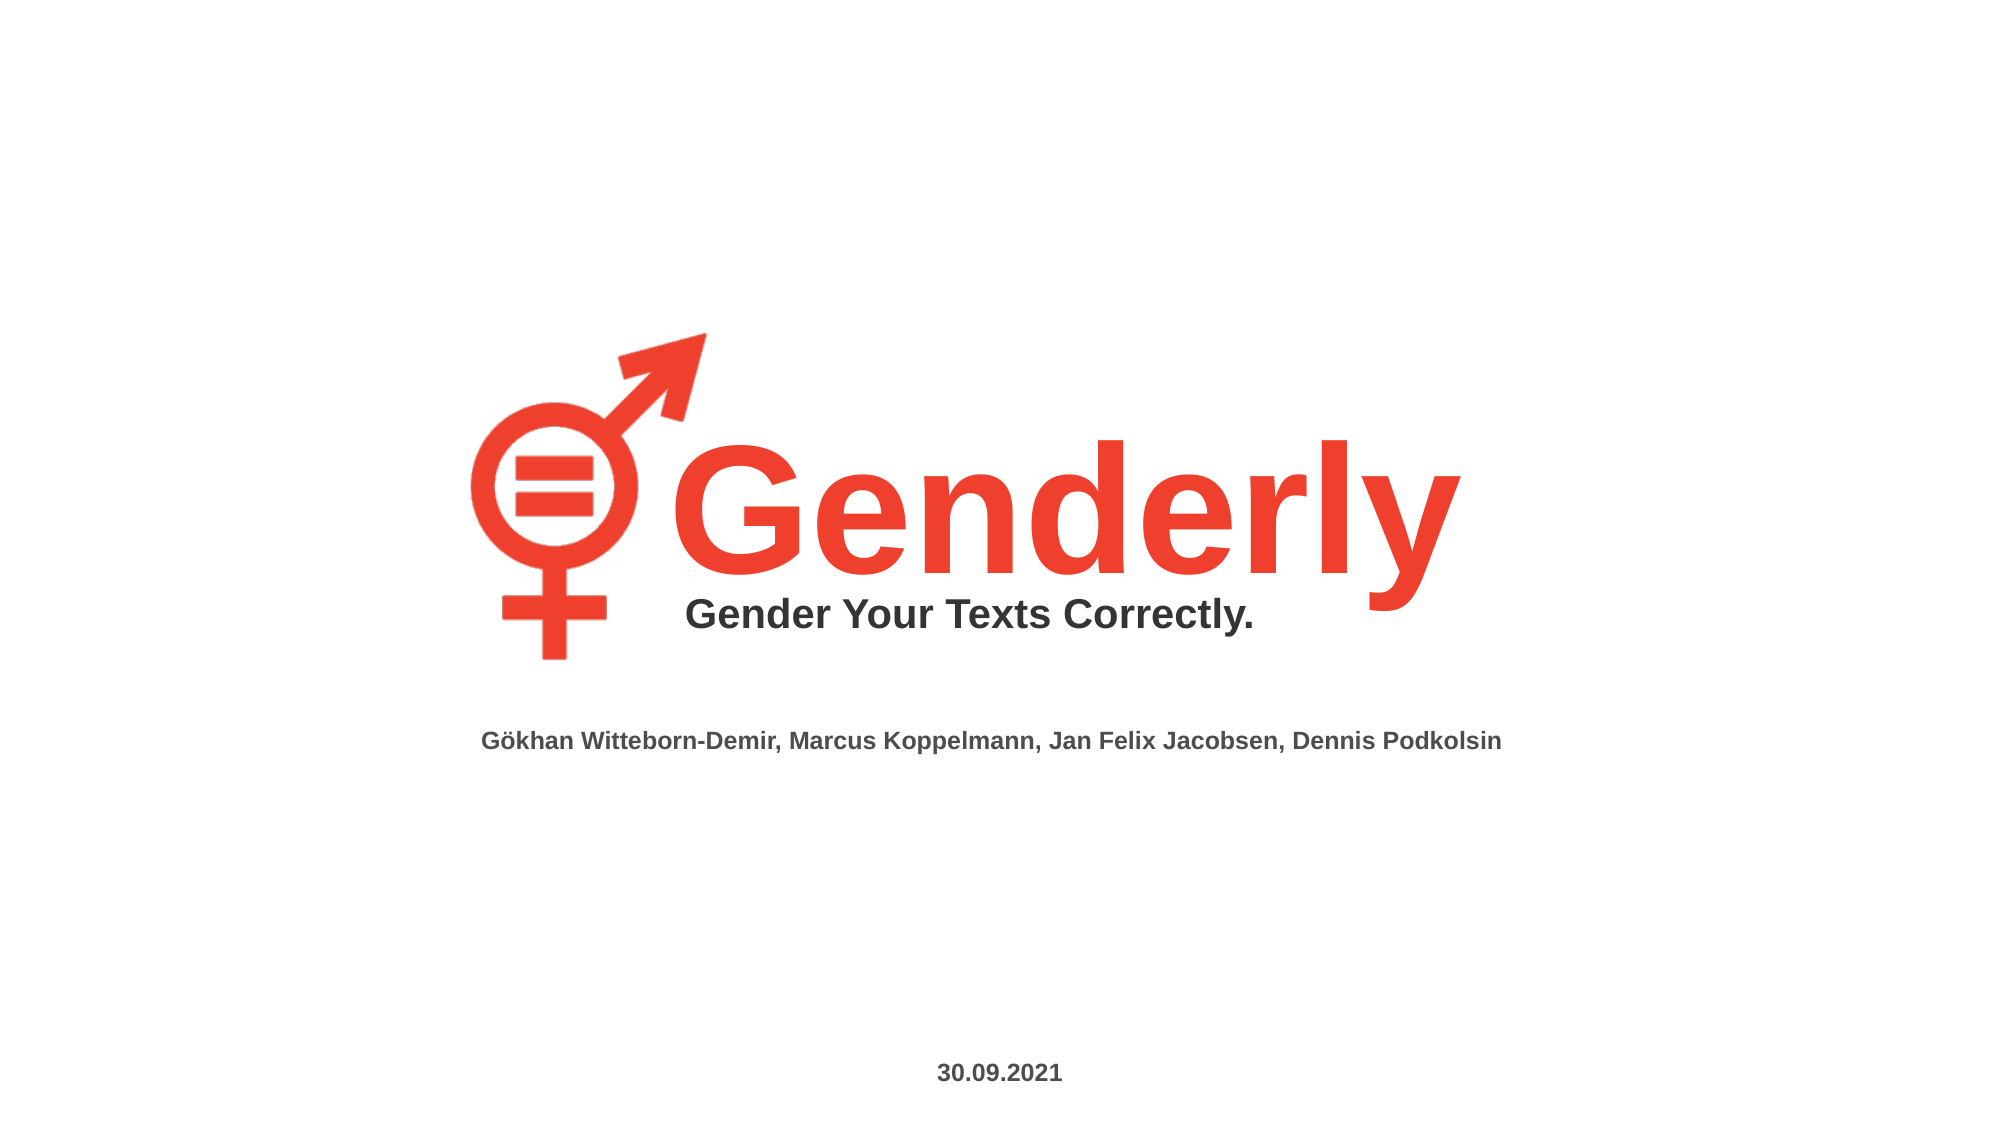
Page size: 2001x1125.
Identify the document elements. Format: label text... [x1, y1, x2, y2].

text_box Genderly [719, 390, 1545, 611]
text_box Gökhan Witteborn-Demir, Marcus Koppelmann, Jan Felix Jacobsen, Dennis Podkolsin [222, 709, 1778, 755]
text_box 30.09.2021 [499, 1048, 1501, 1094]
text_box Gender Your Texts Correctly. [719, 586, 1503, 637]
picture [418, 316, 719, 677]
